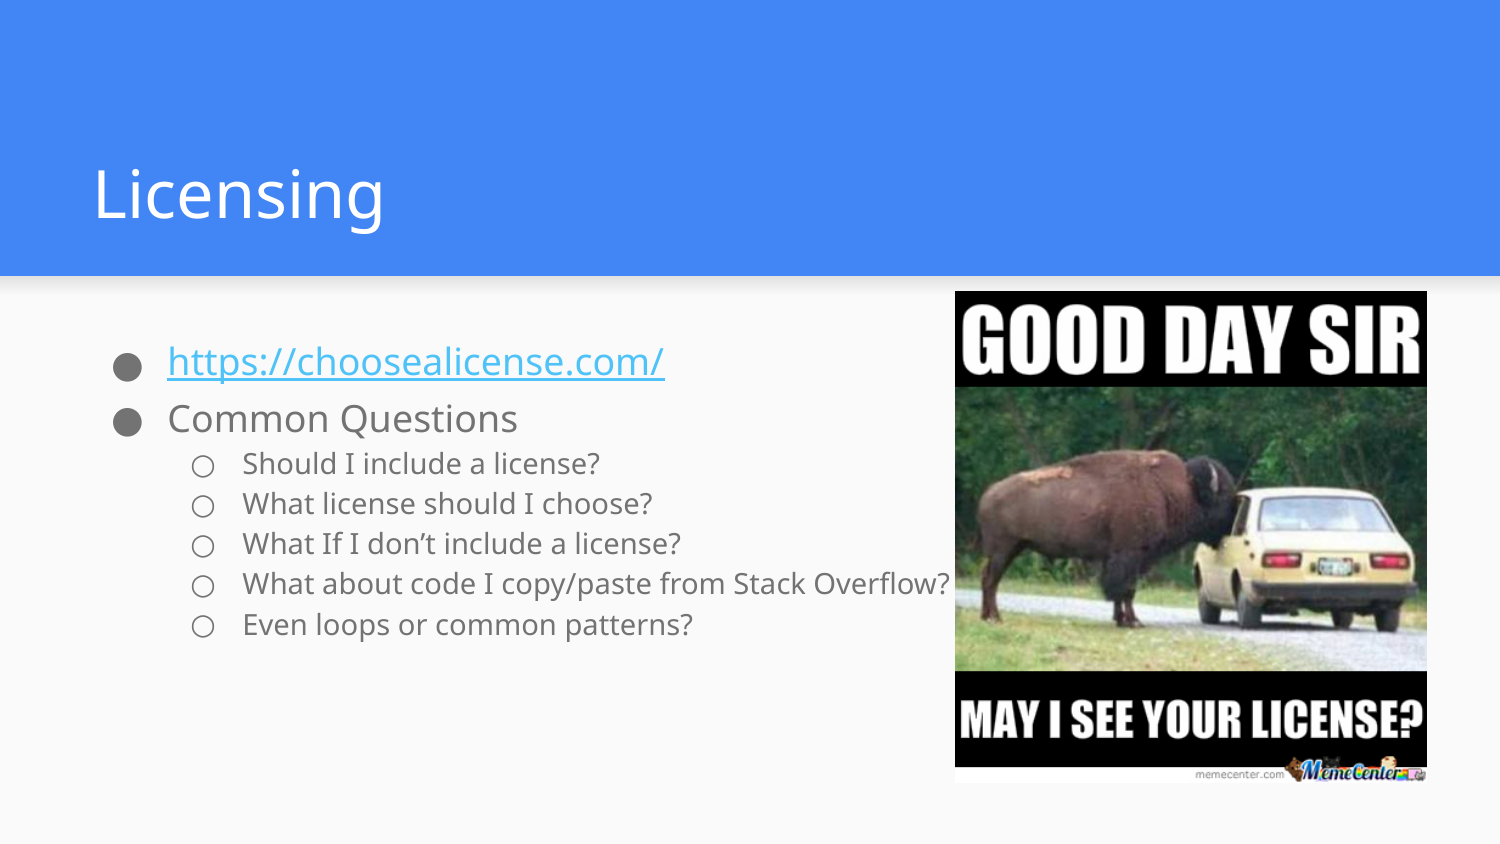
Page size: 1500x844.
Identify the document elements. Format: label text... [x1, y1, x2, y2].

title Licensing [77, 121, 1427, 248]
list https://choosealicense.com/ Common Questions Should I include a license? What license should I choose? What If I don’t include a license? What about code I copy/paste from Stack Overflow? Even loops or common patterns? [77, 314, 949, 760]
picture [954, 290, 1427, 784]
